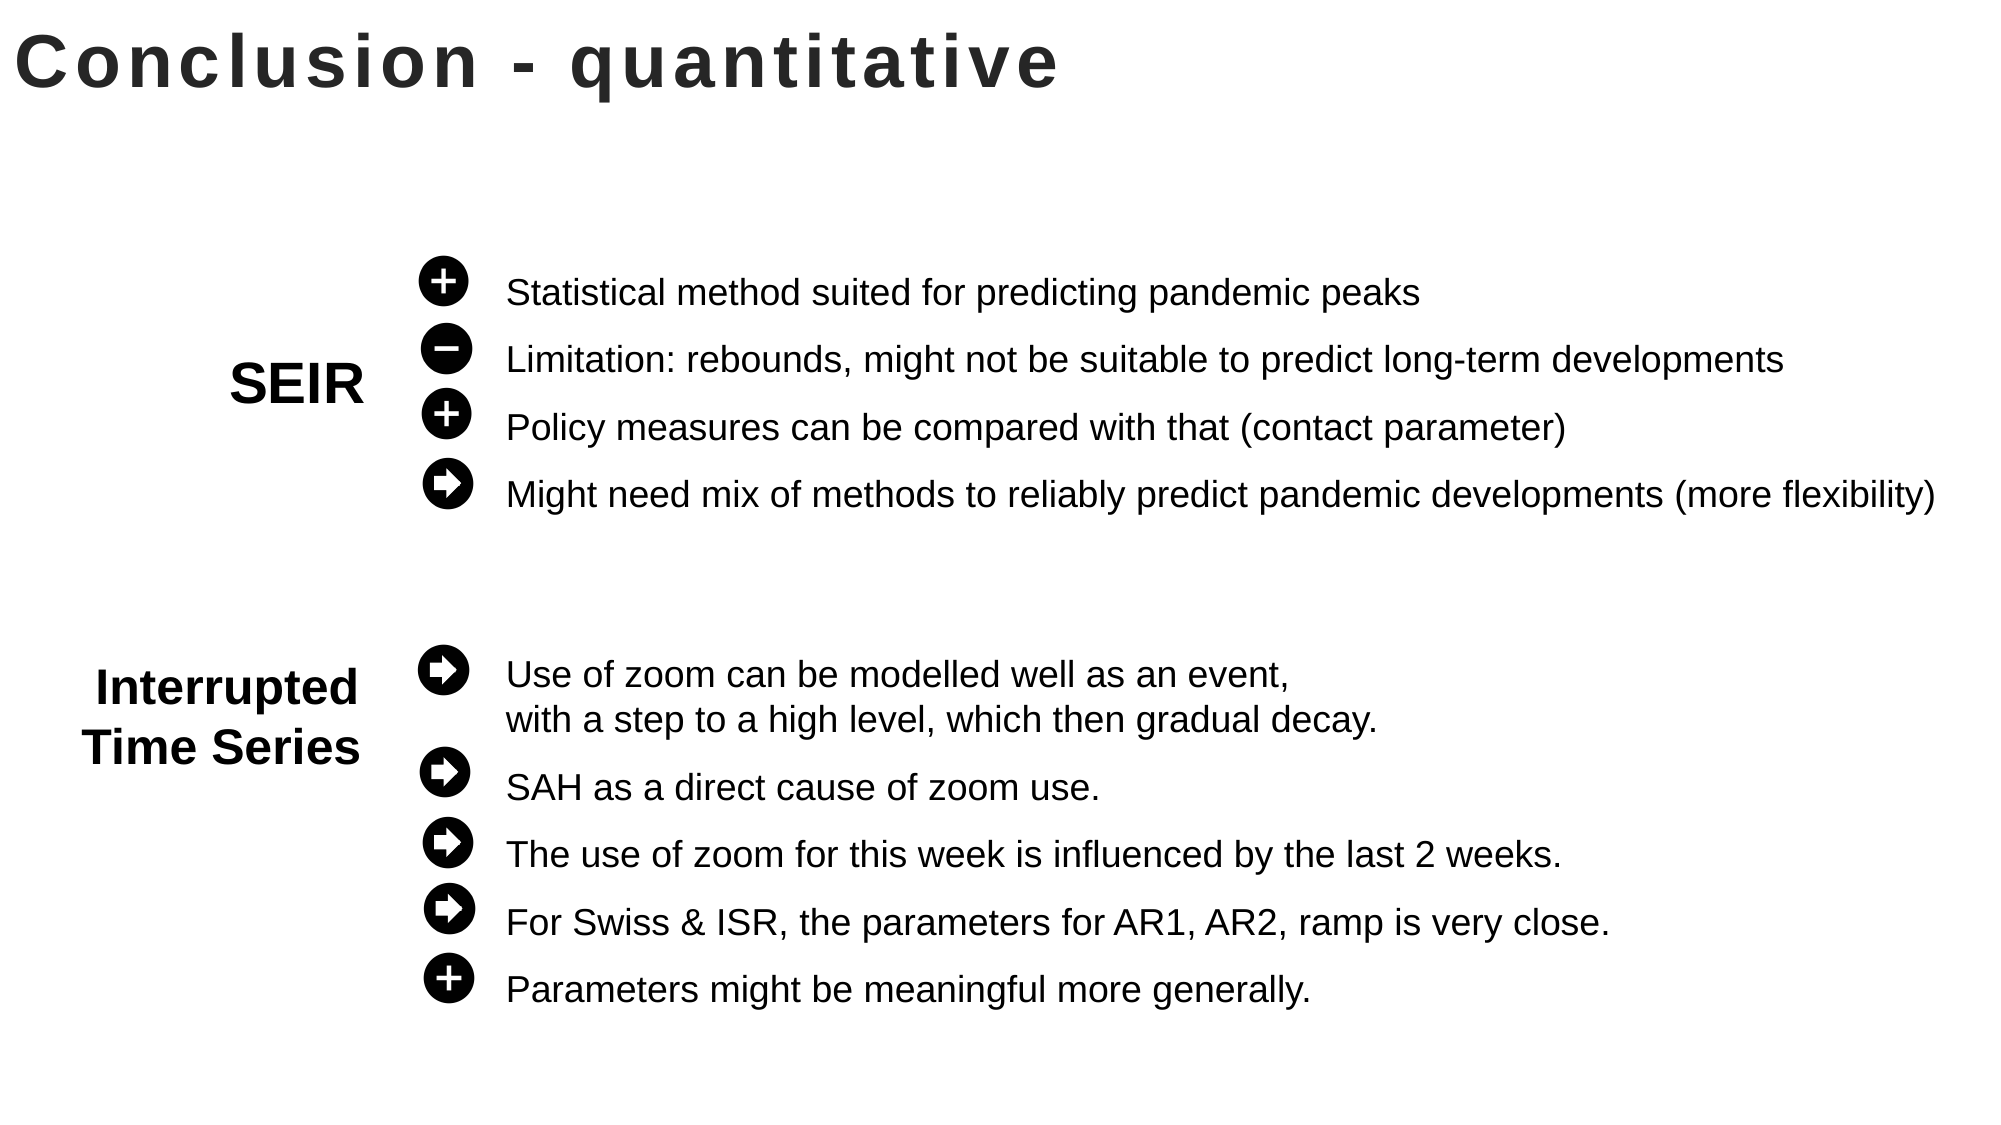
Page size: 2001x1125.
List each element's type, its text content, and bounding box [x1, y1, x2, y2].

picture [416, 810, 480, 875]
picture [417, 946, 481, 1010]
text_box Interrupted Time Series [66, 646, 517, 782]
picture [413, 740, 477, 804]
picture [412, 249, 475, 314]
picture [417, 876, 482, 941]
title Conclusion - quantitative [0, 0, 1800, 116]
picture [414, 316, 479, 446]
picture [411, 638, 476, 702]
picture [416, 451, 480, 516]
text_box Statistical method suited for predicting pandemic peaks Limitation: rebounds, might not be suitable to predict long-term developments Policy measures can be compared with that (contact parameter) Might need mix of methods to reliably predict pandemic developments (more flexibility) Use of zoom can be modelled well as an event, with a step to a high level, which then gradual decay. SAH as a direct cause of zoom use. The use of zoom for this week is influenced by the last 2 weeks. For Swiss & ISR, the parameters for AR1, AR2, ramp is very close. Parameters might be meaningful more generally. [490, 237, 2000, 1125]
text_box SEIR [214, 338, 392, 493]
